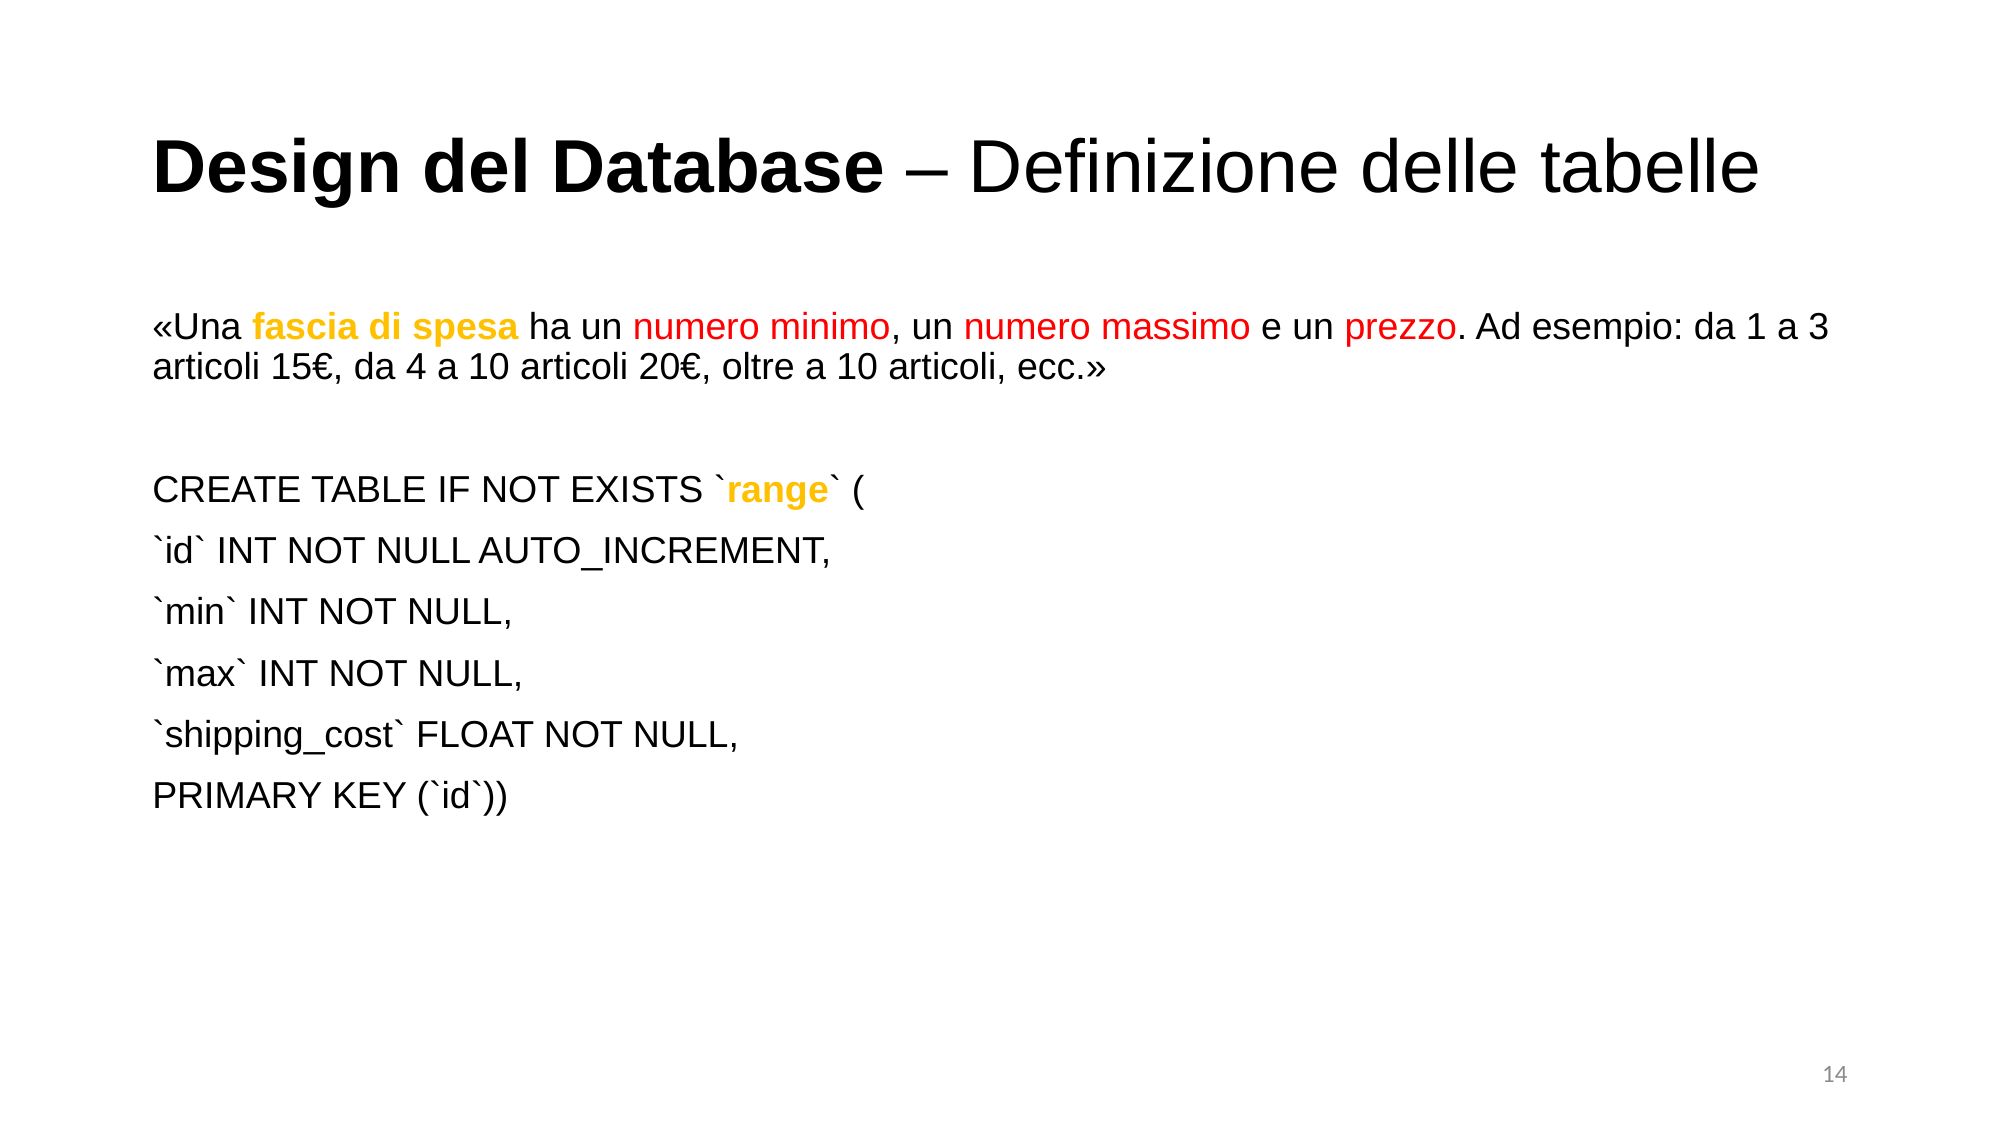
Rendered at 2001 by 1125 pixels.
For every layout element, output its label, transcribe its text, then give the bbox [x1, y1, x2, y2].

text_box «Una fascia di spesa ha un numero minimo, un numero massimo e un prezzo. Ad esempio: da 1 a 3 articoli 15€, da 4 a 10 articoli 20€, oltre a 10 articoli, ecc.» CREATE TABLE IF NOT EXISTS `range` ( `id` INT NOT NULL AUTO_INCREMENT, `min` INT NOT NULL, `max` INT NOT NULL, `shipping_cost` FLOAT NOT NULL, PRIMARY KEY (`id`)) [137, 299, 1863, 1014]
text_box Design del Database – Definizione delle tabelle [137, 59, 1863, 278]
text_box 14 [1412, 1042, 1863, 1103]
